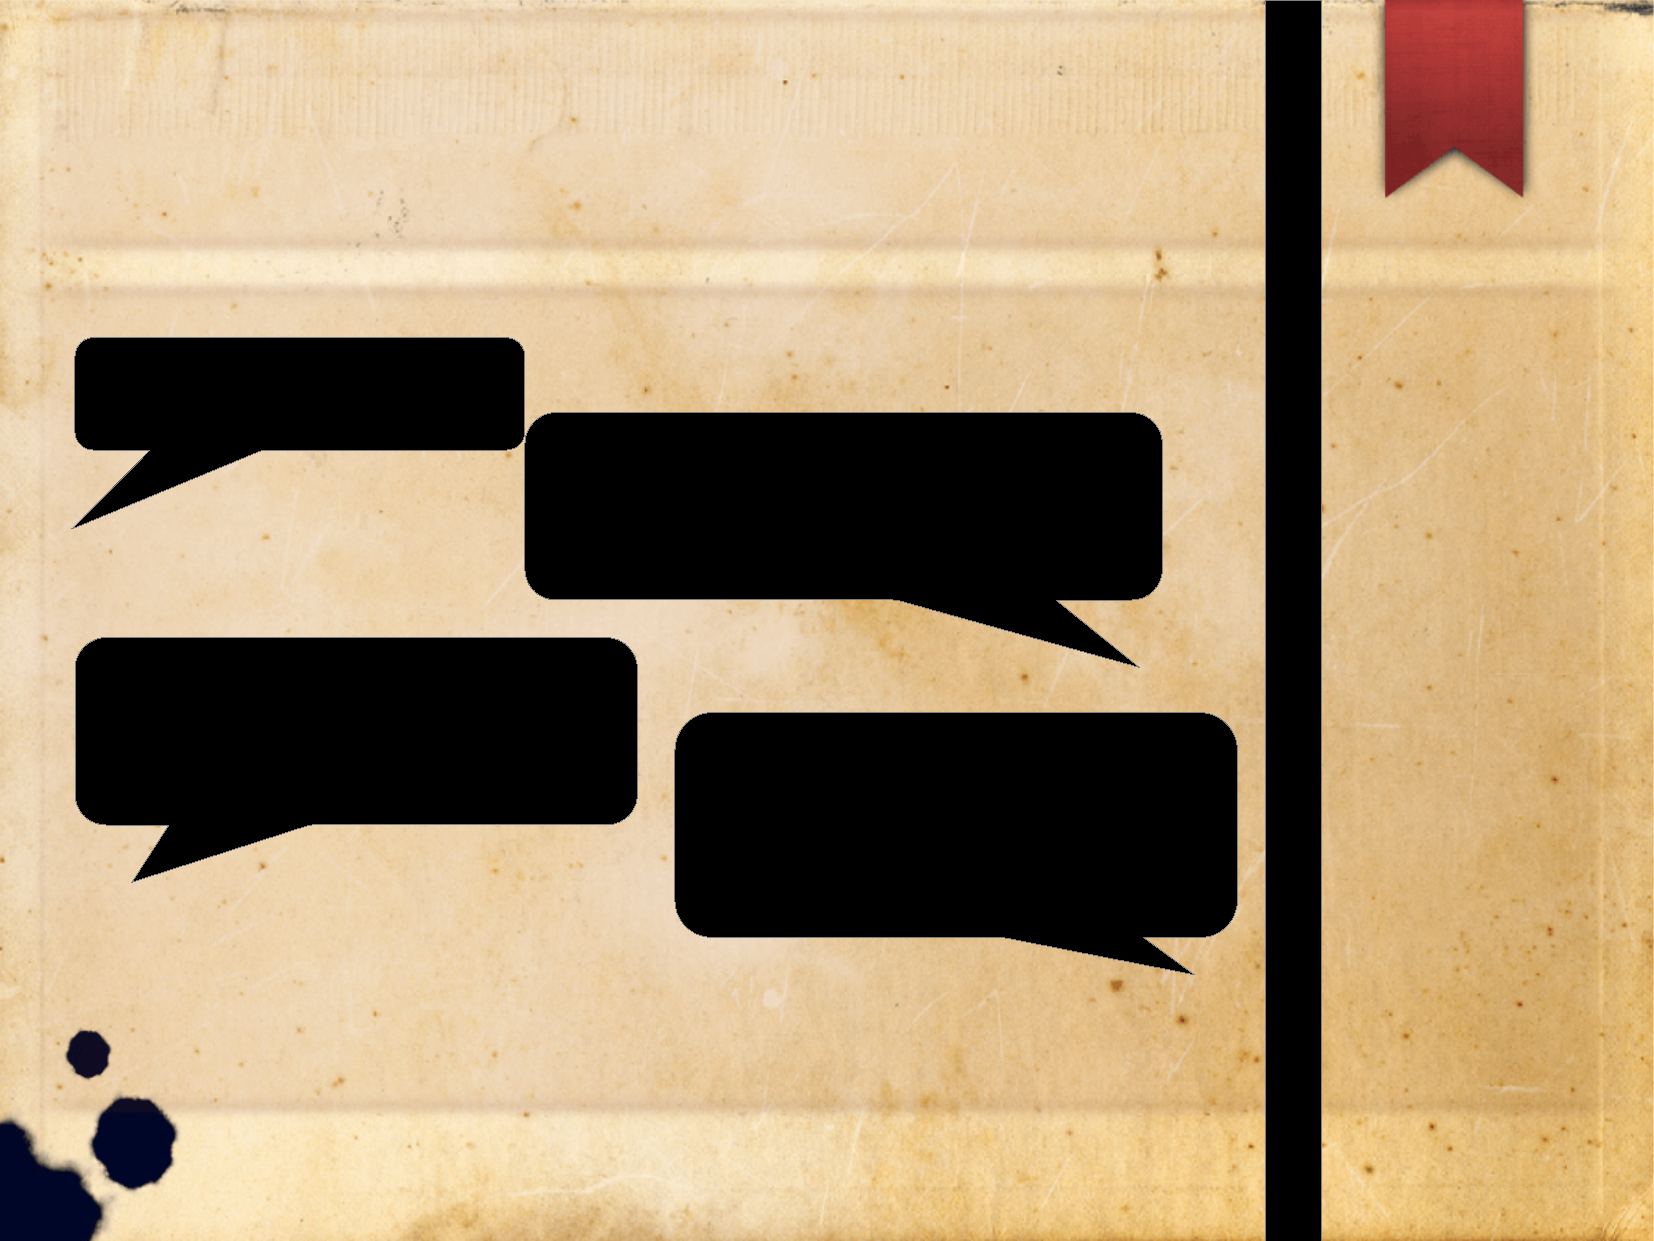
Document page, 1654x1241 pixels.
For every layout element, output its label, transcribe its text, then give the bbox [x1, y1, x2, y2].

text_box OK. Take this paper refers to 100 Coin . Then meet me at Rome. [674, 712, 1238, 975]
picture [1322, 0, 1654, 1241]
picture [0, 0, 1265, 1241]
text_box [1265, 0, 1322, 1241]
text_box I have the power to save your coins [524, 412, 1163, 668]
text_box Take my coins to Rome. I will Trad there. [75, 637, 638, 883]
text_box The are thefts in this road [71, 337, 525, 529]
